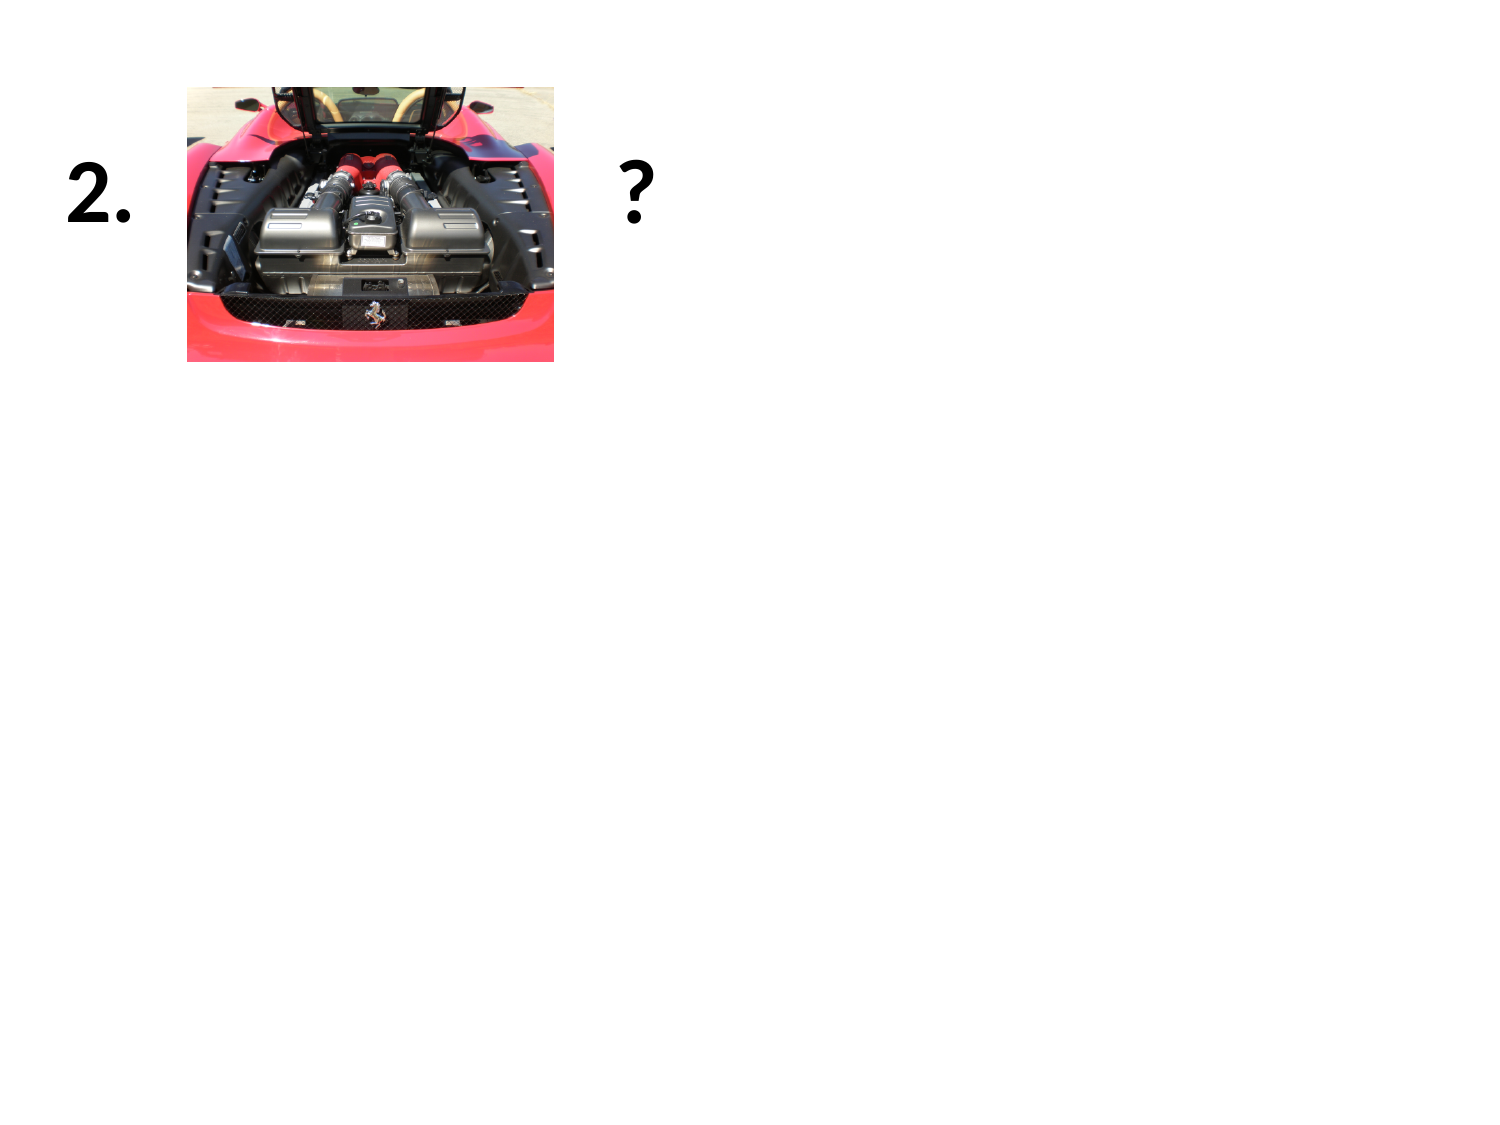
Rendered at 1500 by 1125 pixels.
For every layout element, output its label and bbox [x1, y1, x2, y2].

text_box [600, 124, 673, 250]
picture [187, 87, 554, 363]
text_box [50, 123, 152, 249]
